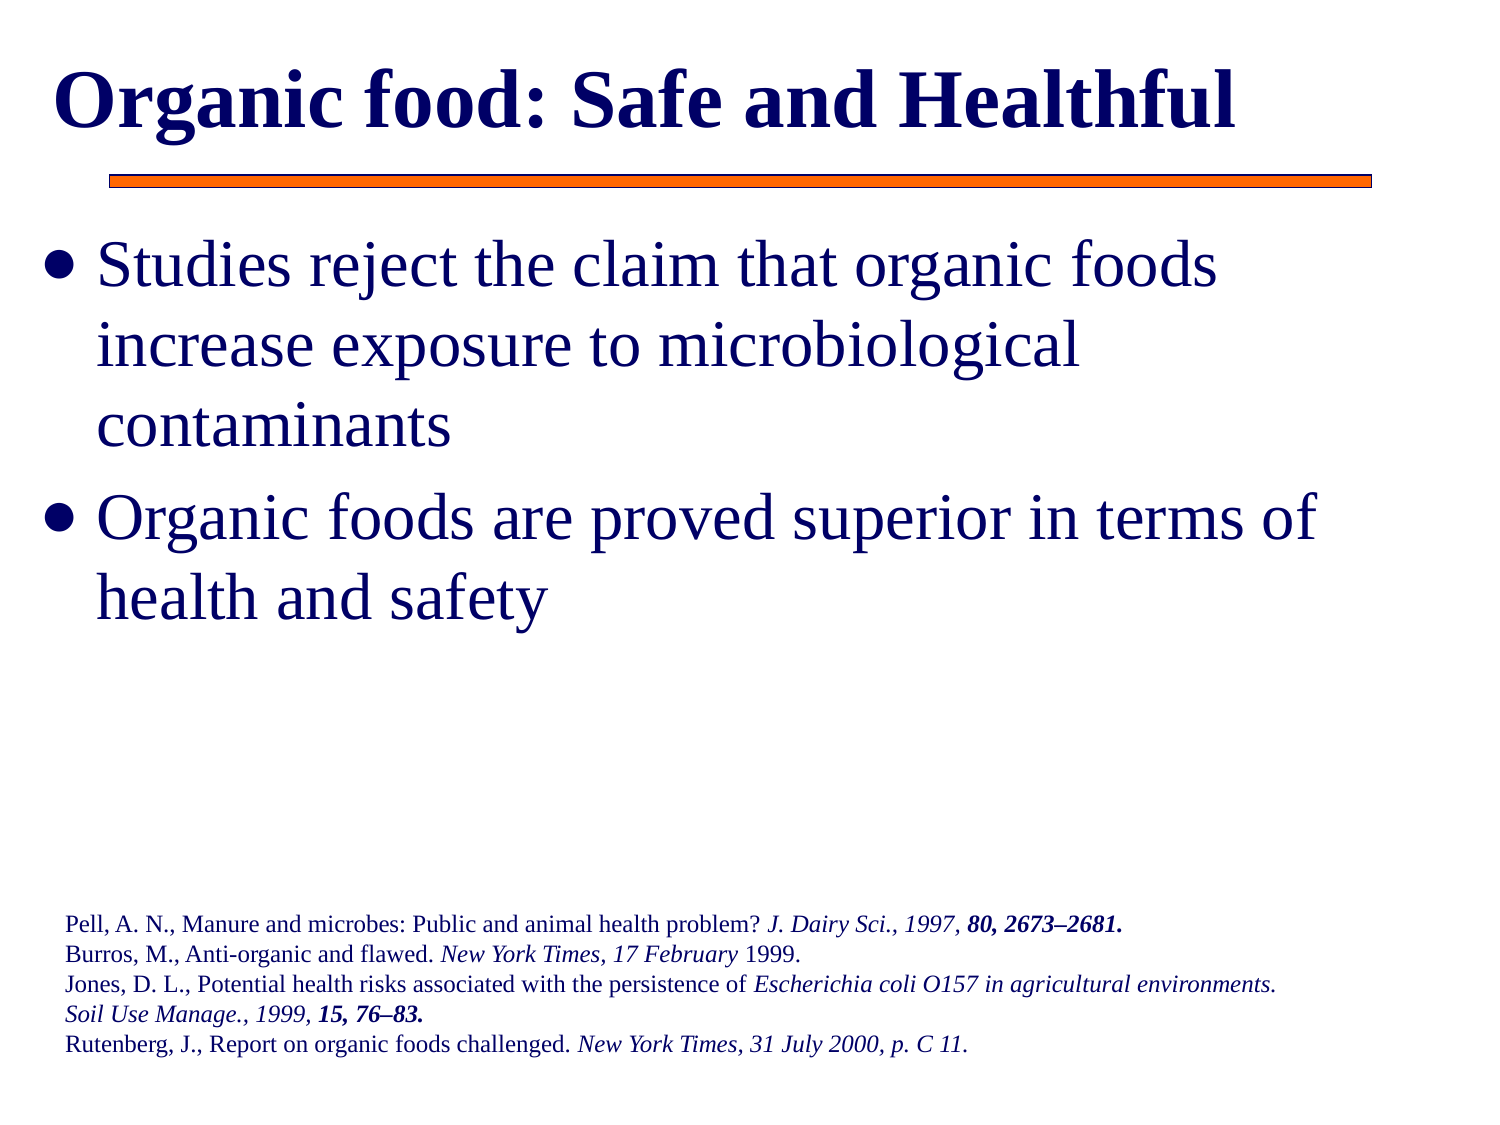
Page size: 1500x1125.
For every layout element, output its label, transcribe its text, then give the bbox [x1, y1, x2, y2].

text_box Pell, A. N., Manure and microbes: Public and animal health problem? J. Dairy Sci., 1997, 80, 2673–2681. Burros, M., Anti-organic and flawed. New York Times, 17 February 1999. Jones, D. L., Potential health risks associated with the persistence of Escherichia coli O157 in agricultural environments. Soil Use Manage., 1999, 15, 76–83. Rutenberg, J., Report on organic foods challenged. New York Times, 31 July 2000, p. C 11. [49, 900, 1338, 1067]
list Studies reject the claim that organic foods increase exposure to microbiological contaminants Organic foods are proved superior in terms of health and safety [24, 212, 1388, 900]
title Organic food: Safe and Healthful [37, 12, 1475, 175]
